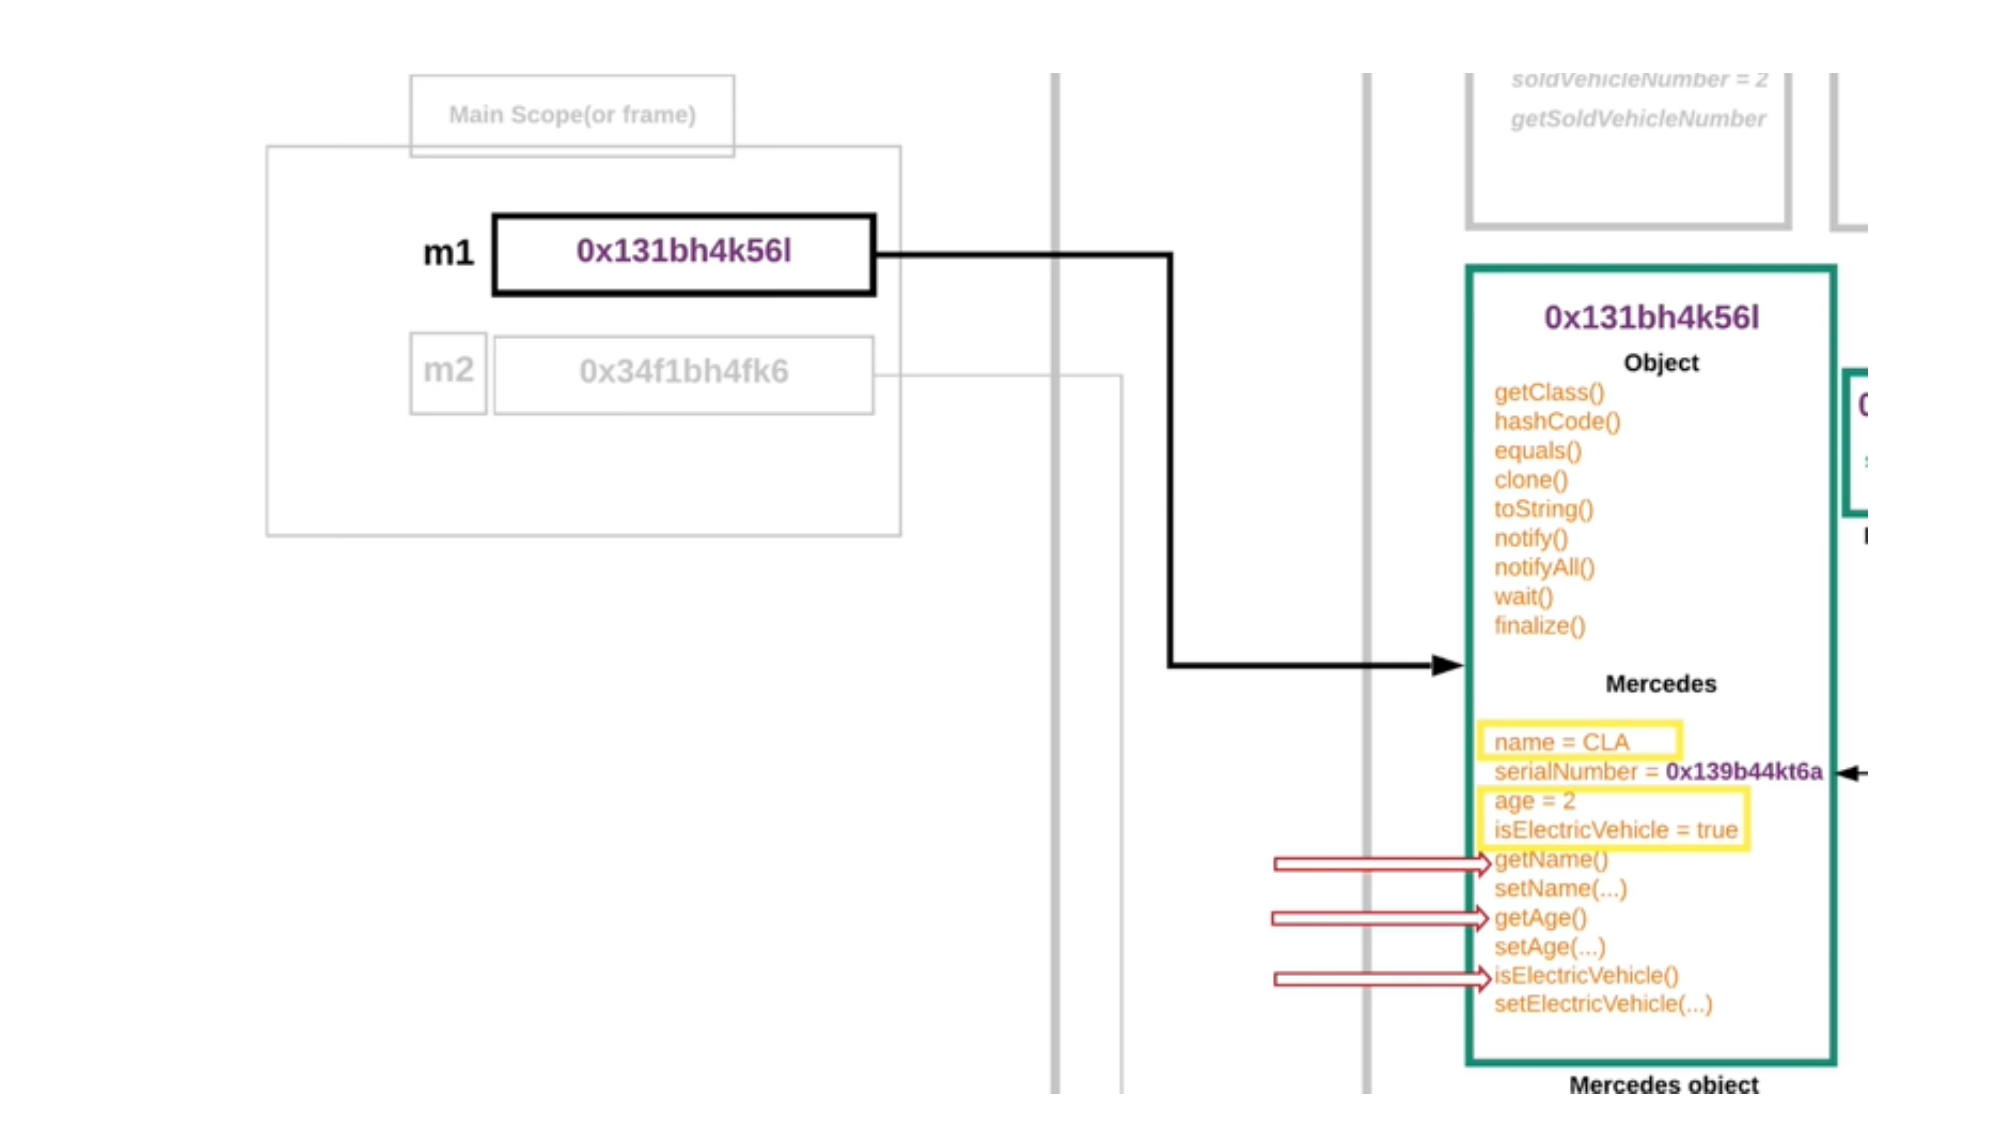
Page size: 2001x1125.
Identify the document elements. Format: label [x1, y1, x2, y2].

picture [206, 73, 1868, 1094]
